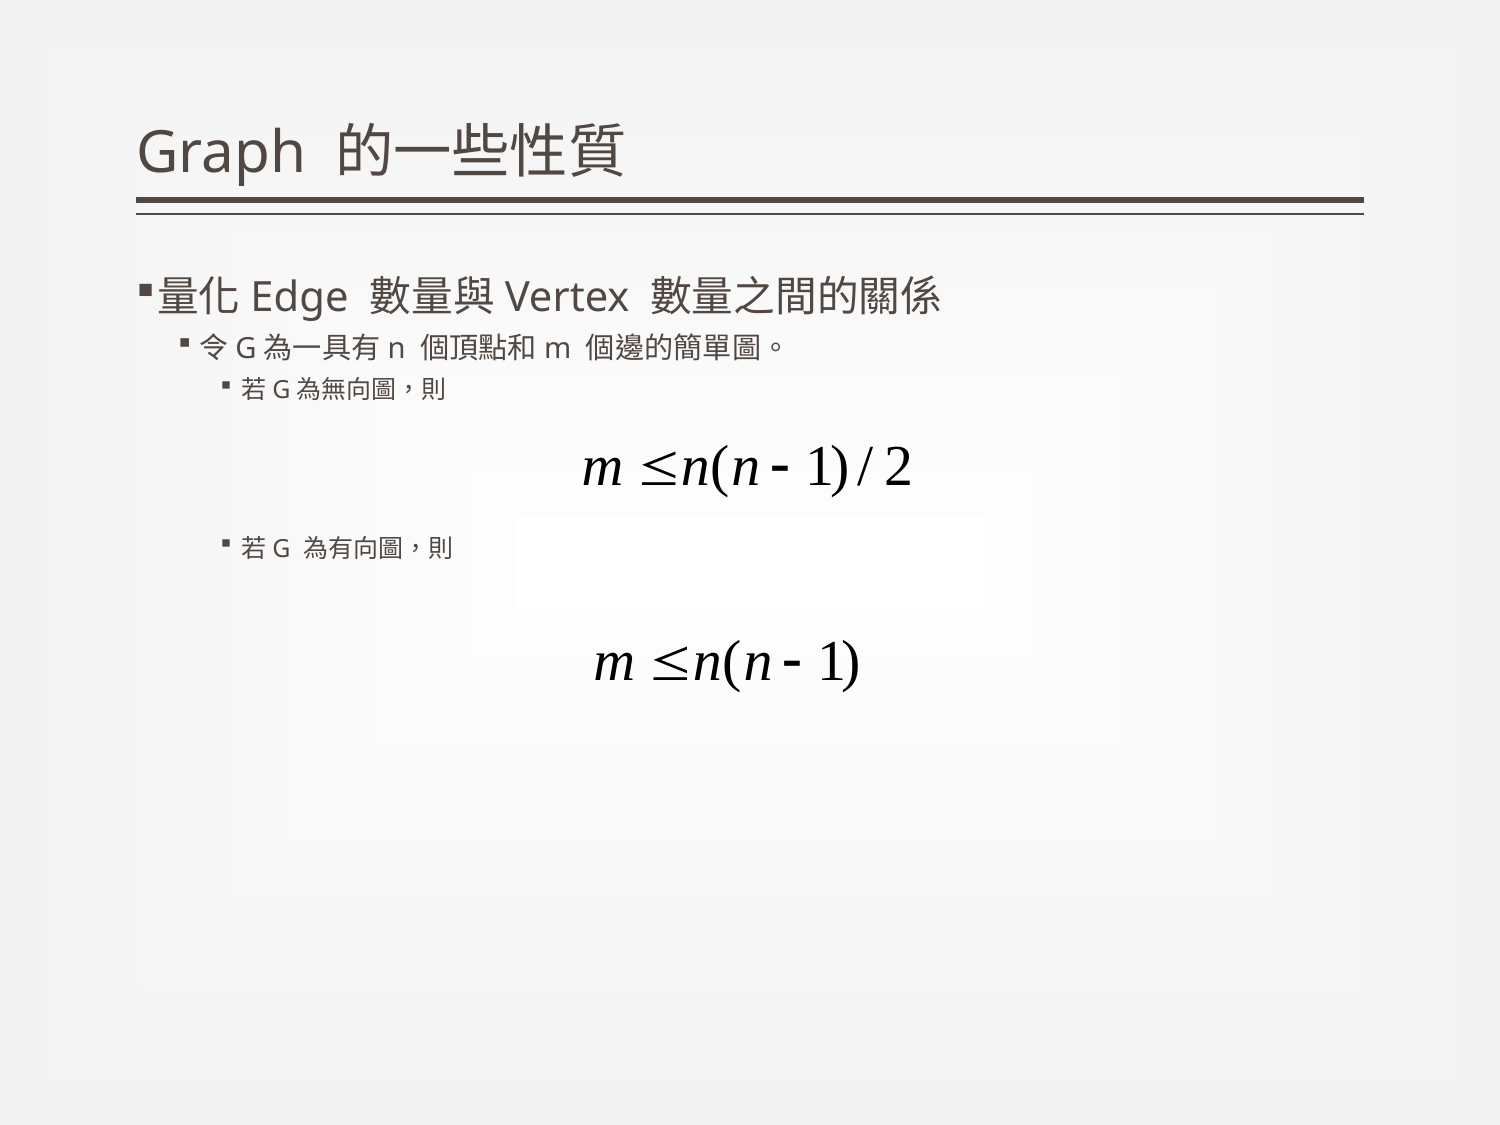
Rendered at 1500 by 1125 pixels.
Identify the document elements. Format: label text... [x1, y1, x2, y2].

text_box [584, 627, 869, 705]
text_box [572, 432, 925, 510]
title Graph 的一些性質 [135, 12, 1364, 193]
list 量化Edge 數量與Vertex 數量之間的關係 令G為一具有n 個頂點和m 個邊的簡單圖。 若G為無向圖，則 若G 為有向圖，則 [135, 262, 1364, 1013]
